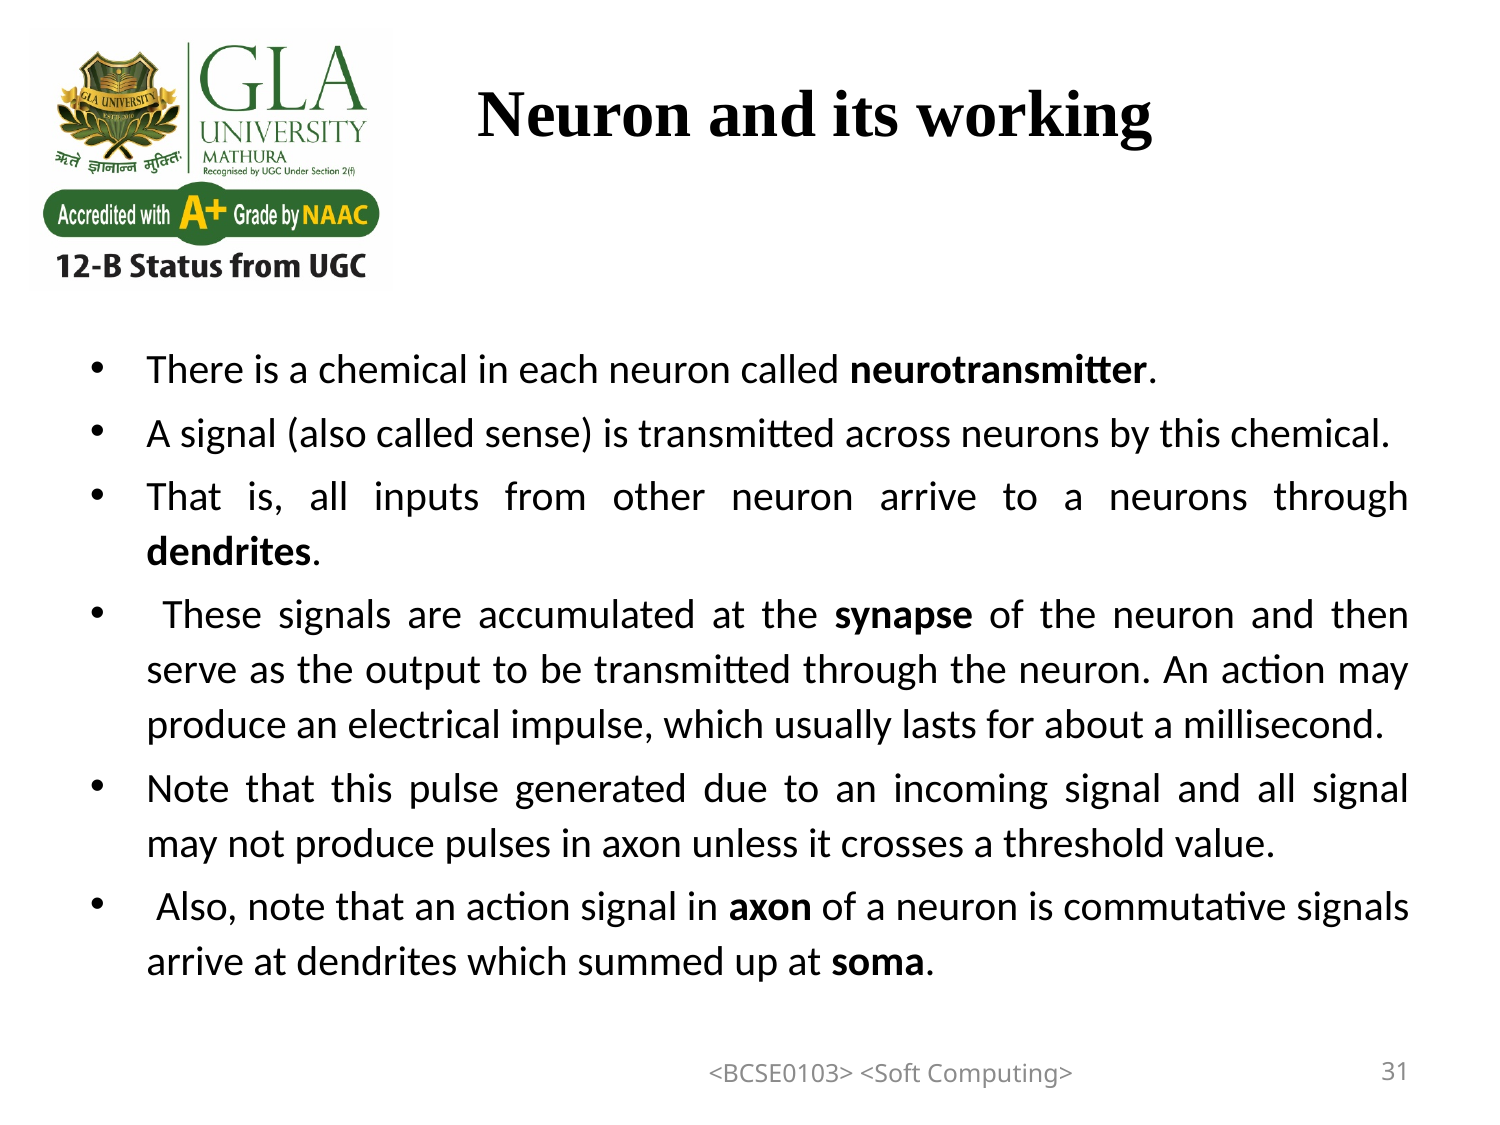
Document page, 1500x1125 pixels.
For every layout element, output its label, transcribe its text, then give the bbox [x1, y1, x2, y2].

footer <BCSE0103> <Soft Computing> [512, 1042, 1074, 1103]
slide_number 31 [1074, 1042, 1425, 1103]
picture [29, 28, 393, 291]
title Neuron and its working [312, 15, 1500, 204]
list There is a chemical in each neuron called neurotransmitter. A signal (also called sense) is transmitted across neurons by this chemical. That is, all inputs from other neuron arrive to a neurons through dendrites. These signals are accumulated at the synapse of the neuron and then serve as the output to be transmitted through the neuron. An action may produce an electrical impulse, which usually lasts for about a millisecond. Note that this pulse generated due to an incoming signal and all signal may not produce pulses in axon unless it crosses a threshold value. Also, note that an action signal in axon of a neuron is commutative signals arrive at dendrites which summed up at soma. [75, 208, 1425, 951]
